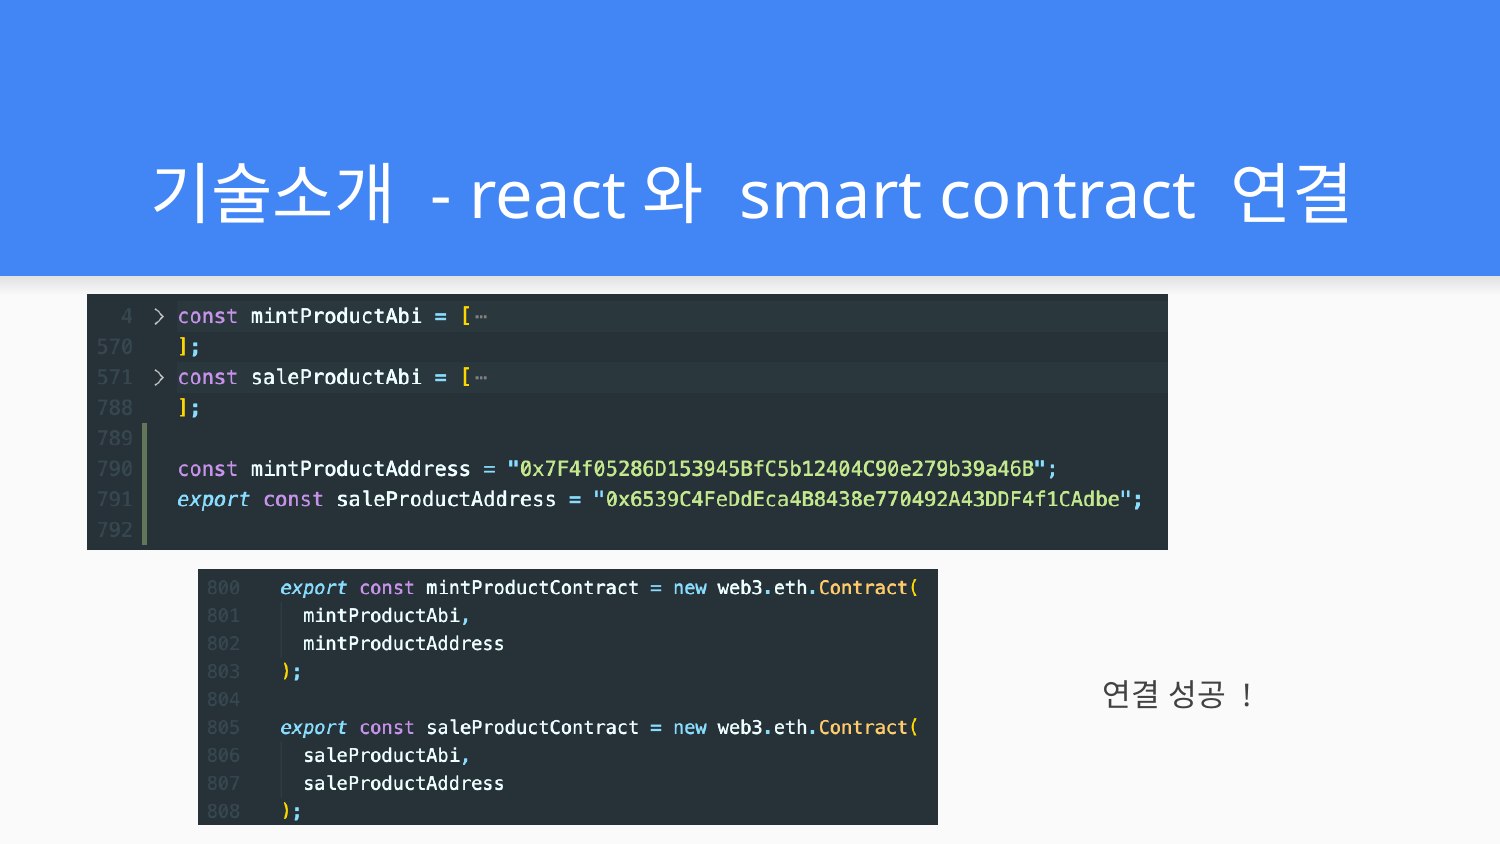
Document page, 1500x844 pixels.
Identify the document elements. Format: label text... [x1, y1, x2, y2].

picture [198, 569, 938, 826]
picture [87, 293, 1168, 550]
title 기술소개 - react와 smart contract 연결 [77, 121, 1427, 248]
list 연결 성공 ! [1071, 654, 1315, 721]
